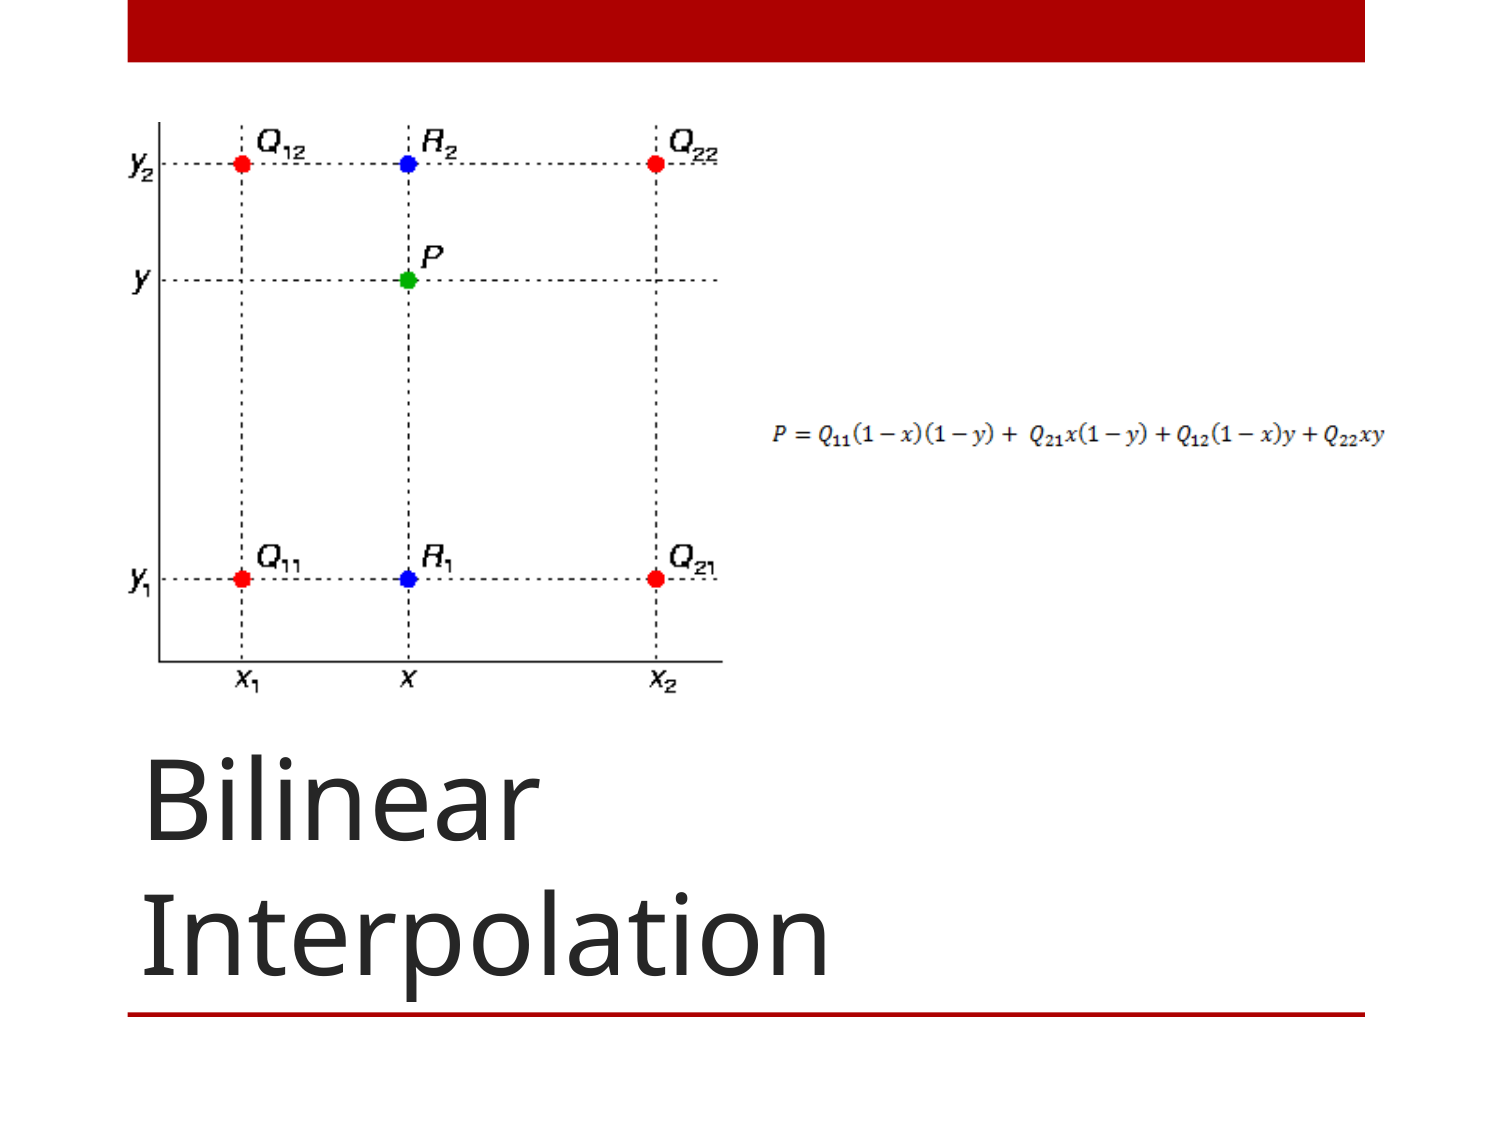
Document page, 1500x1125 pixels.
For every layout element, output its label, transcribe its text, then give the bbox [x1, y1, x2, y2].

picture [771, 421, 1387, 457]
title Bilinear Interpolation [125, 750, 1238, 1013]
picture [124, 122, 726, 697]
